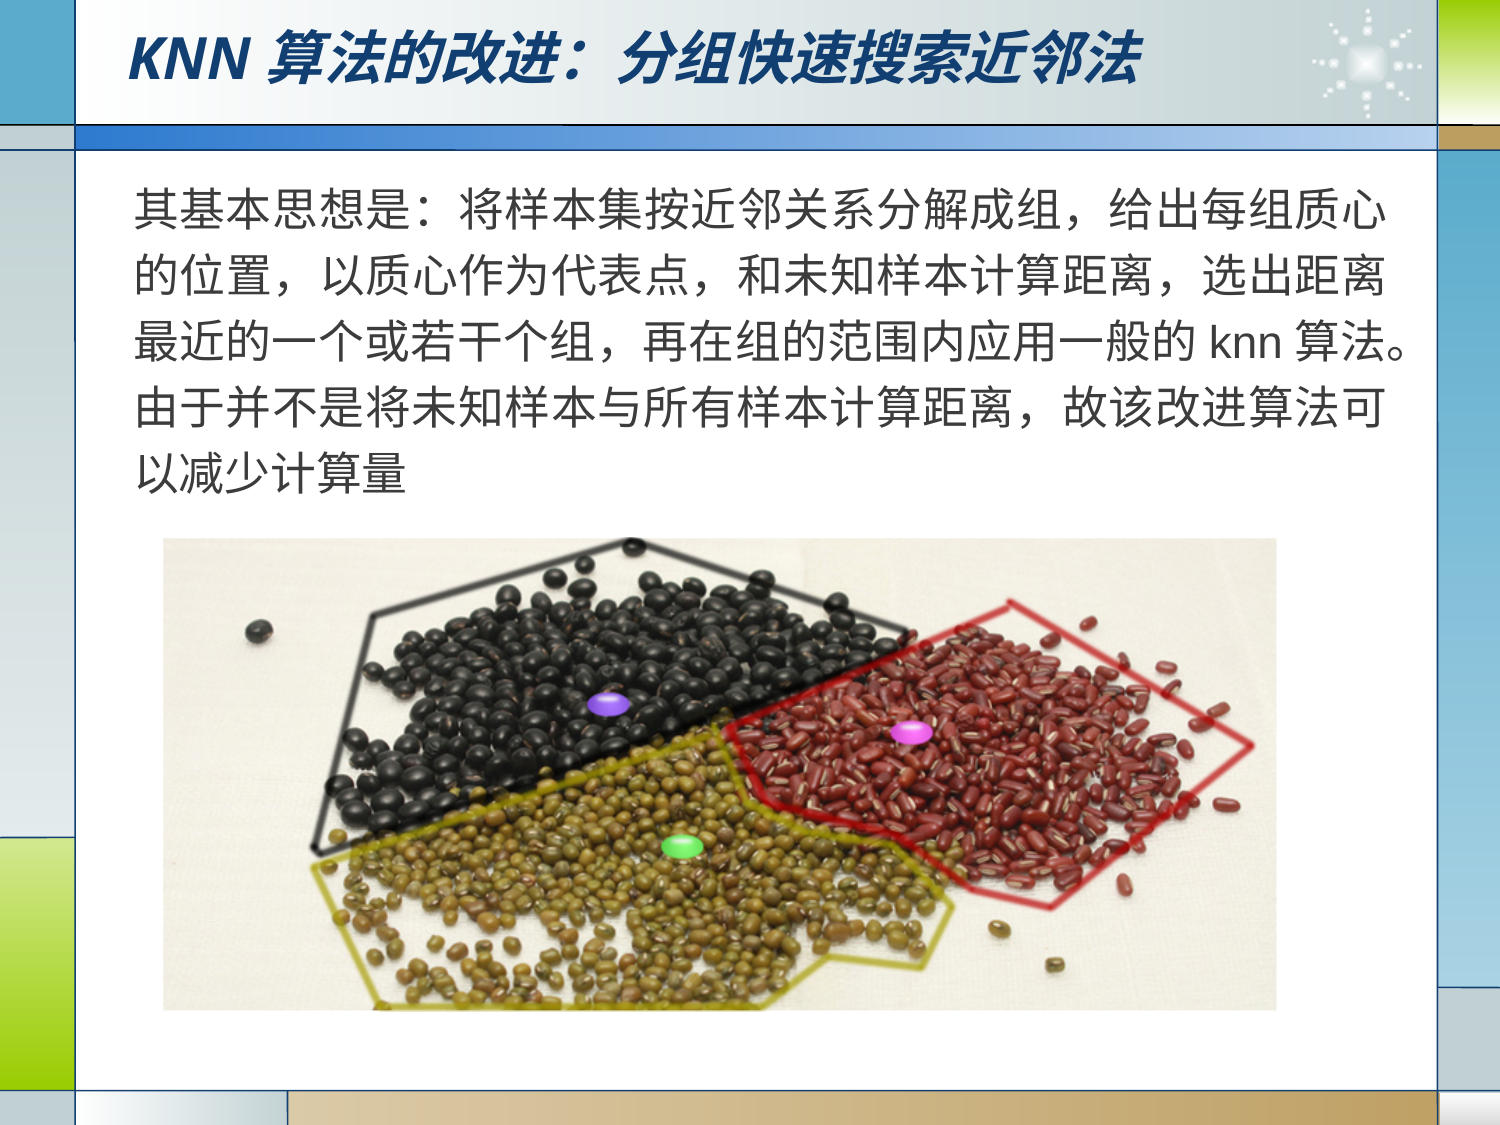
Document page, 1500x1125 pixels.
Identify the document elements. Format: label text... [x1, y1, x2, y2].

text_box 其基本思想是：将样本集按近邻关系分解成组，给出每组质心的位置，以质心作为代表点，和未知样本计算距离，选出距离最近的一个或若干个组，再在组的范围内应用一般的knn算法。由于并不是将未知样本与所有样本计算距离，故该改进算法可以减少计算量 [118, 162, 1402, 525]
title KNN算法的改进：分组快速搜索近邻法 [111, 14, 1243, 98]
picture [162, 537, 1278, 1012]
